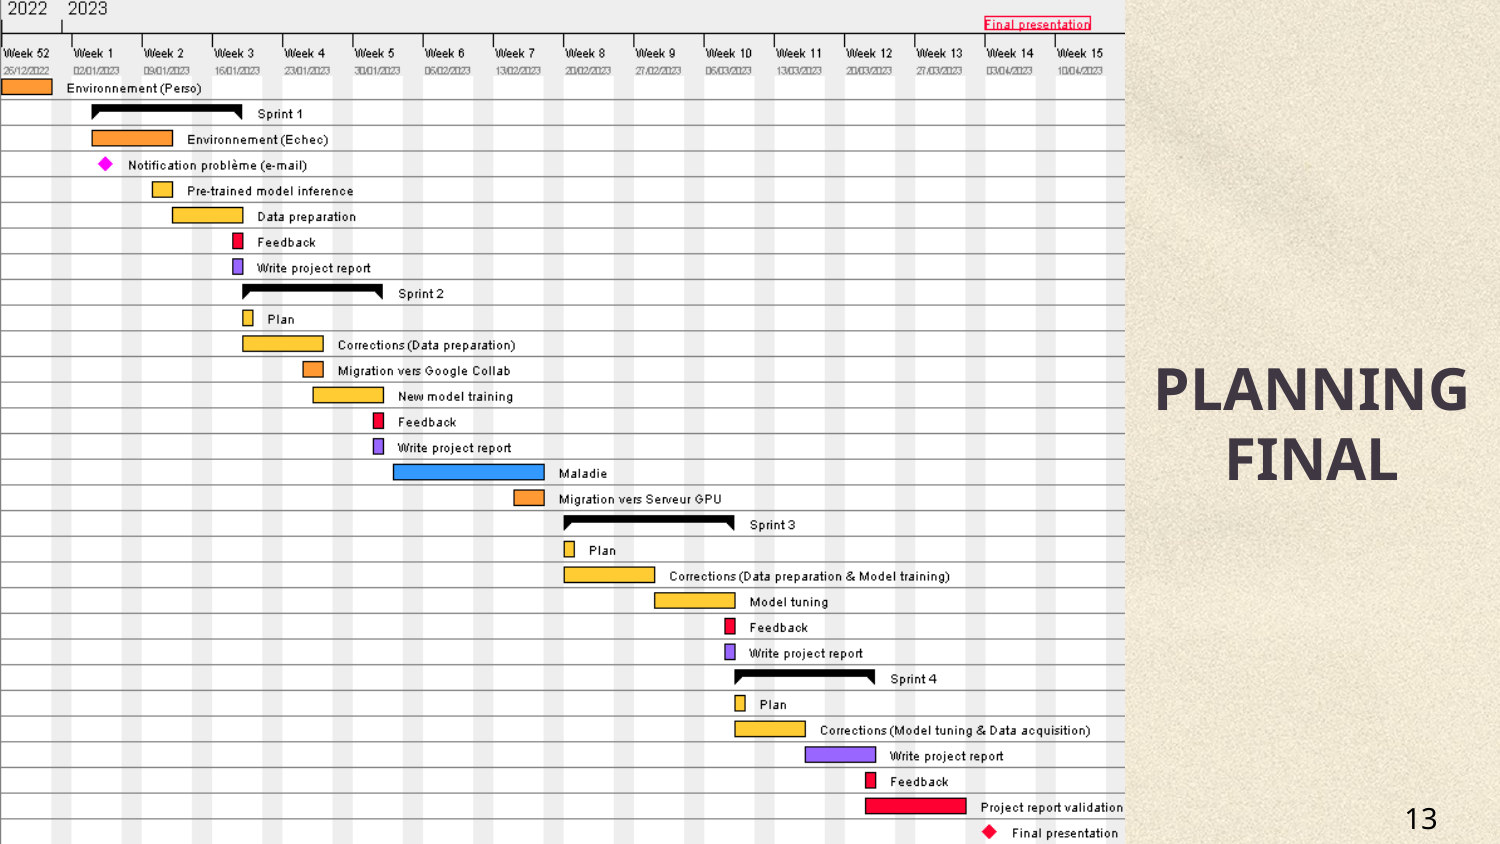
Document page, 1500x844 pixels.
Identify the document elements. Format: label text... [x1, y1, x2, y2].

title PLANNING FINAL [1126, 0, 1500, 844]
picture [0, 0, 1125, 844]
text_box 13 [1389, 793, 1500, 844]
